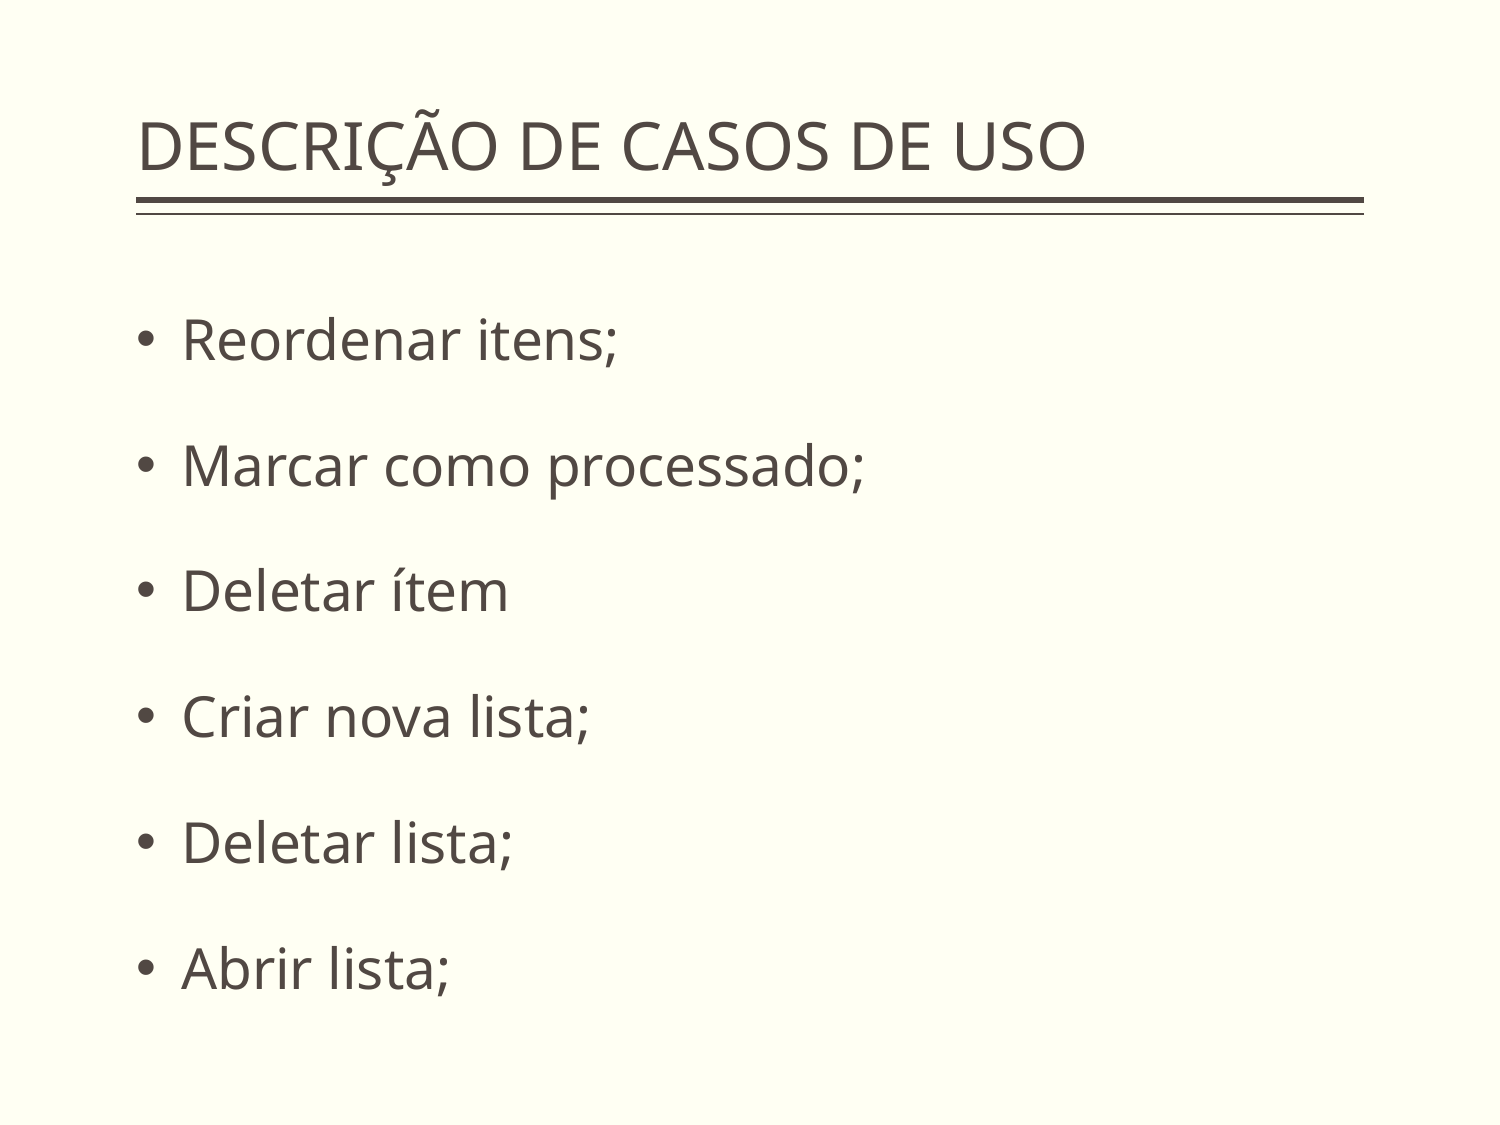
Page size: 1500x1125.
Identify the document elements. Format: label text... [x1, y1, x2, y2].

title DESCRIÇÃO DE CASOS DE USO [135, 12, 1364, 193]
list Reordenar itens; Marcar como processado; Deletar ítem Criar nova lista; Deletar lista; Abrir lista; [135, 262, 1410, 1013]
